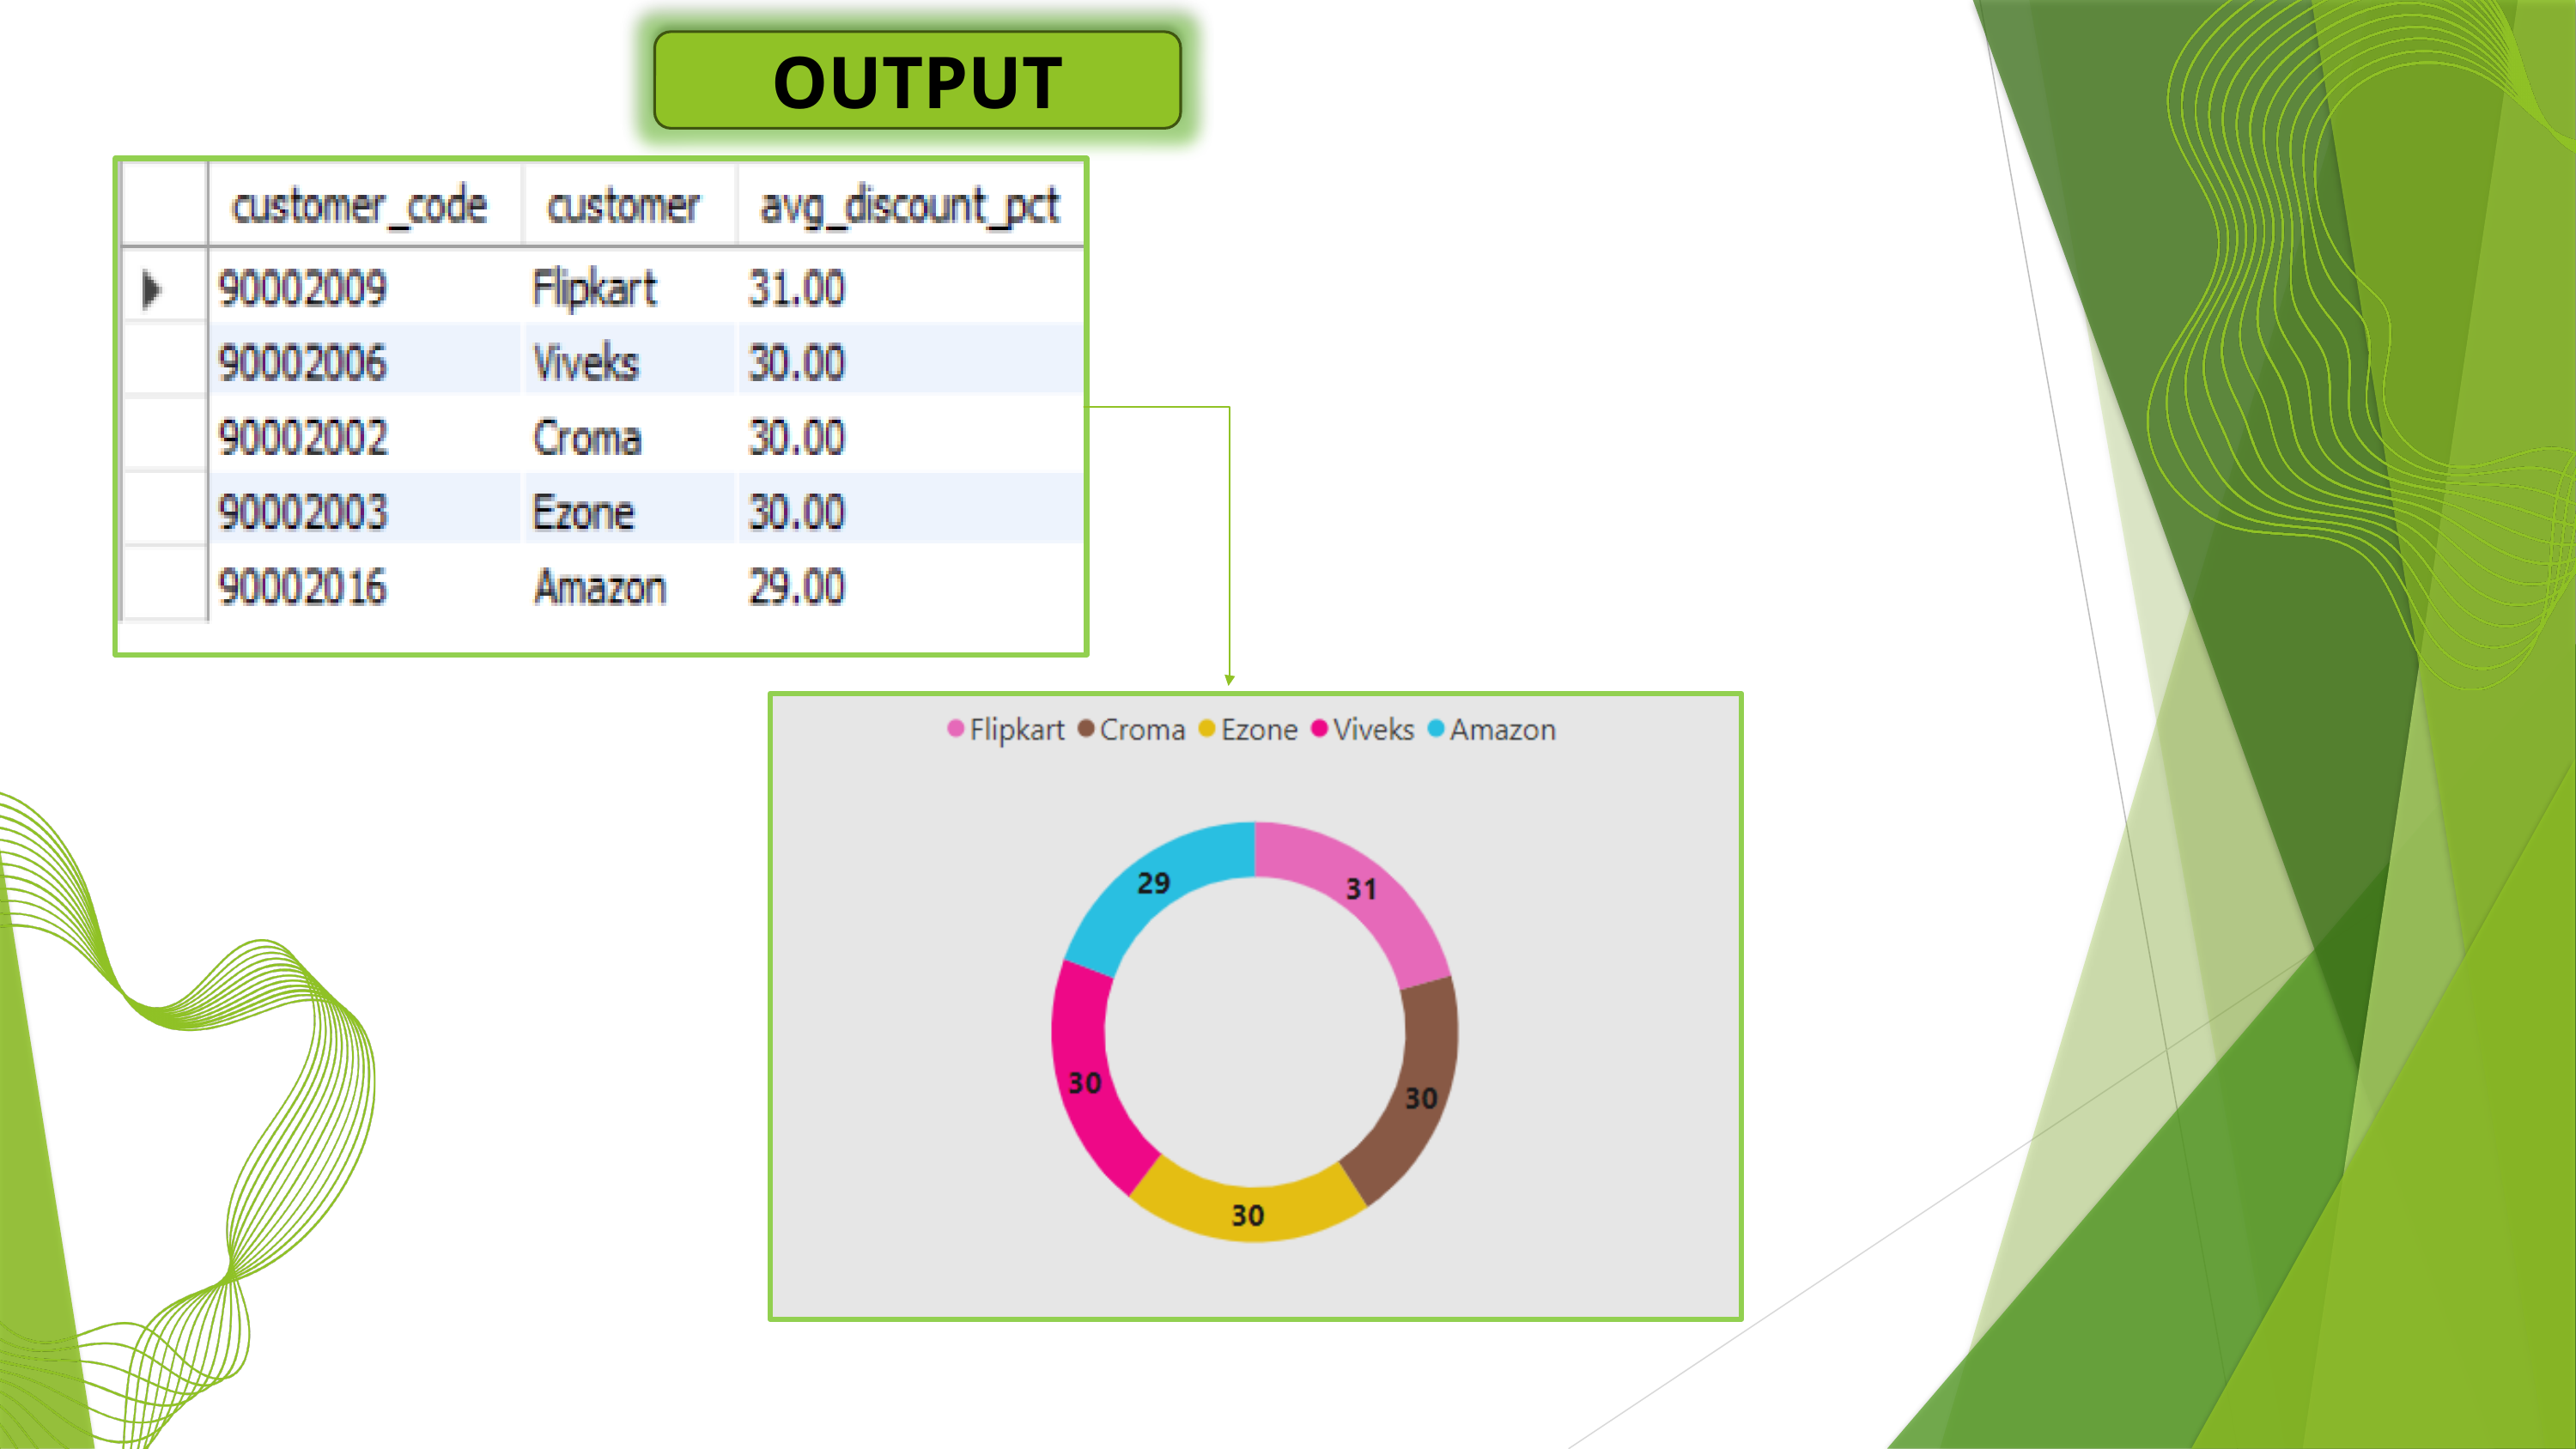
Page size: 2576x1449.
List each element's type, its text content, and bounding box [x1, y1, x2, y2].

text_box [2146, 0, 2576, 691]
text_box [0, 778, 376, 1449]
text_box OUTPUT [653, 30, 1182, 130]
picture [117, 161, 1084, 653]
picture [772, 695, 1740, 1318]
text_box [1083, 406, 1230, 687]
